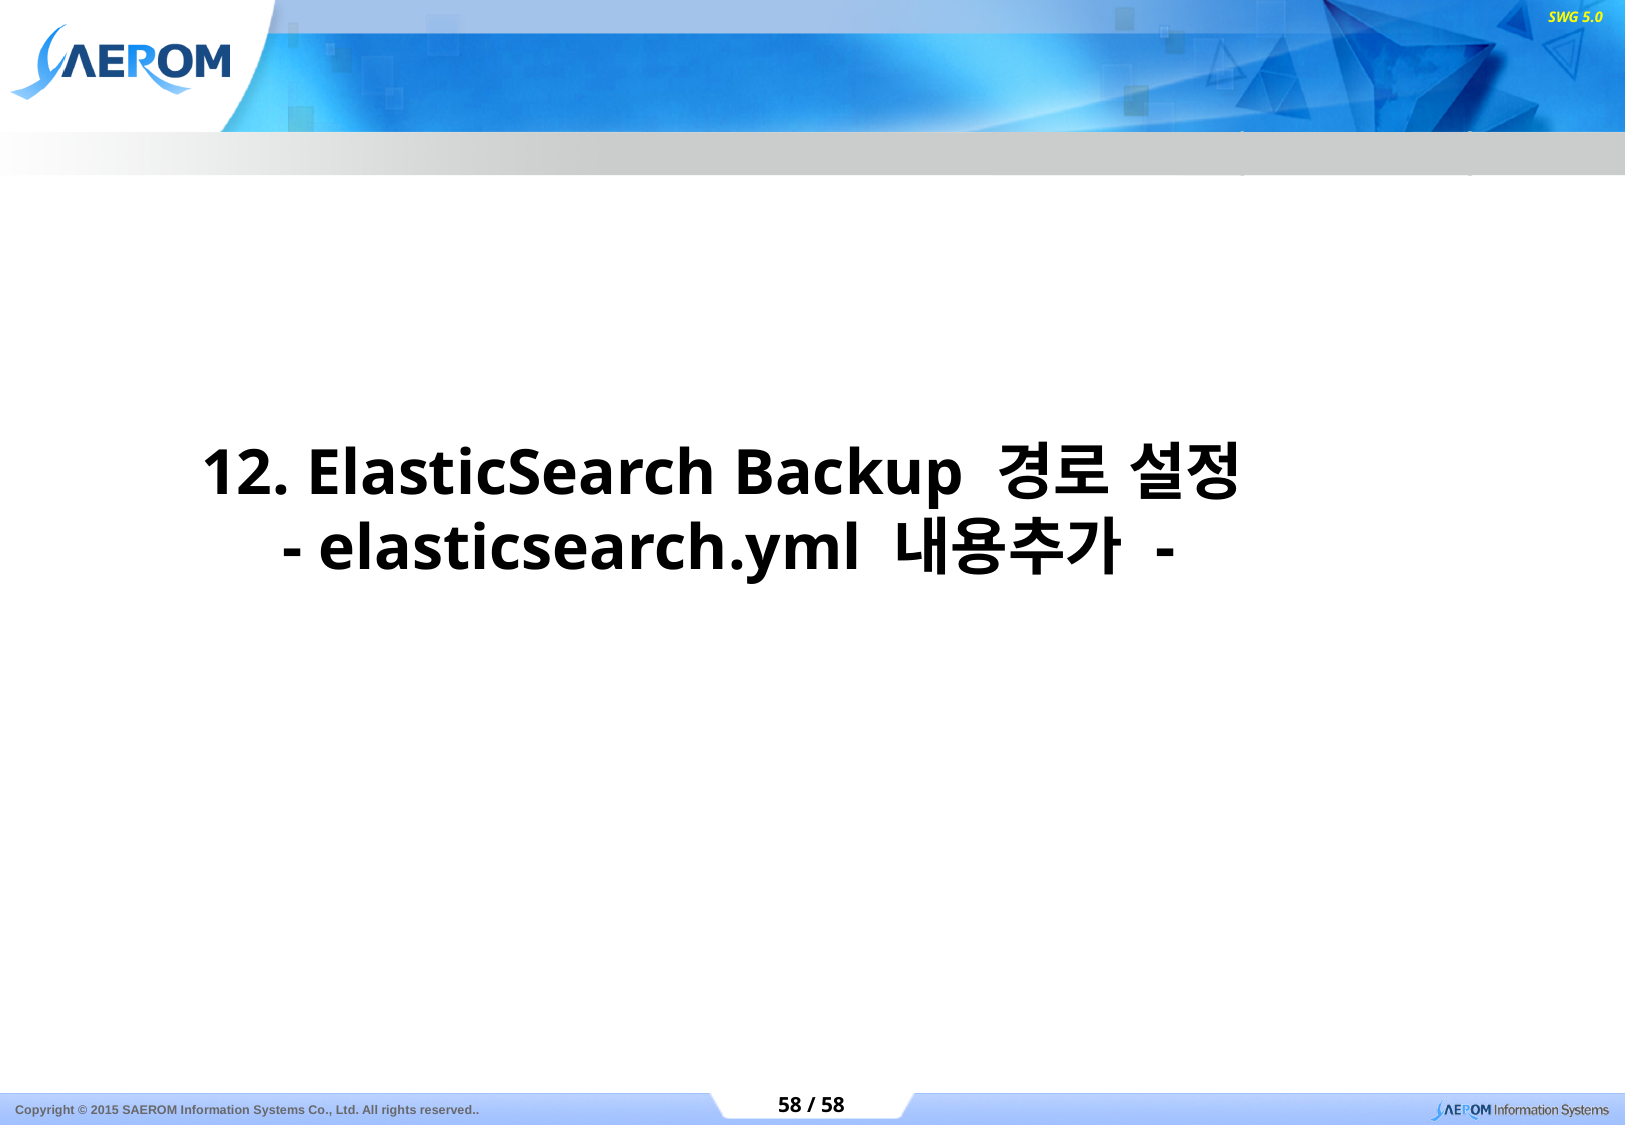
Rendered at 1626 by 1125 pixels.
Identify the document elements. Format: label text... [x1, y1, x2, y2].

picture [0, 1093, 1625, 1125]
text_box 12. ElasticSearch Backup 경로 설정 - elasticsearch.yml 내용추가 - [186, 424, 1451, 590]
picture [0, 0, 1625, 176]
